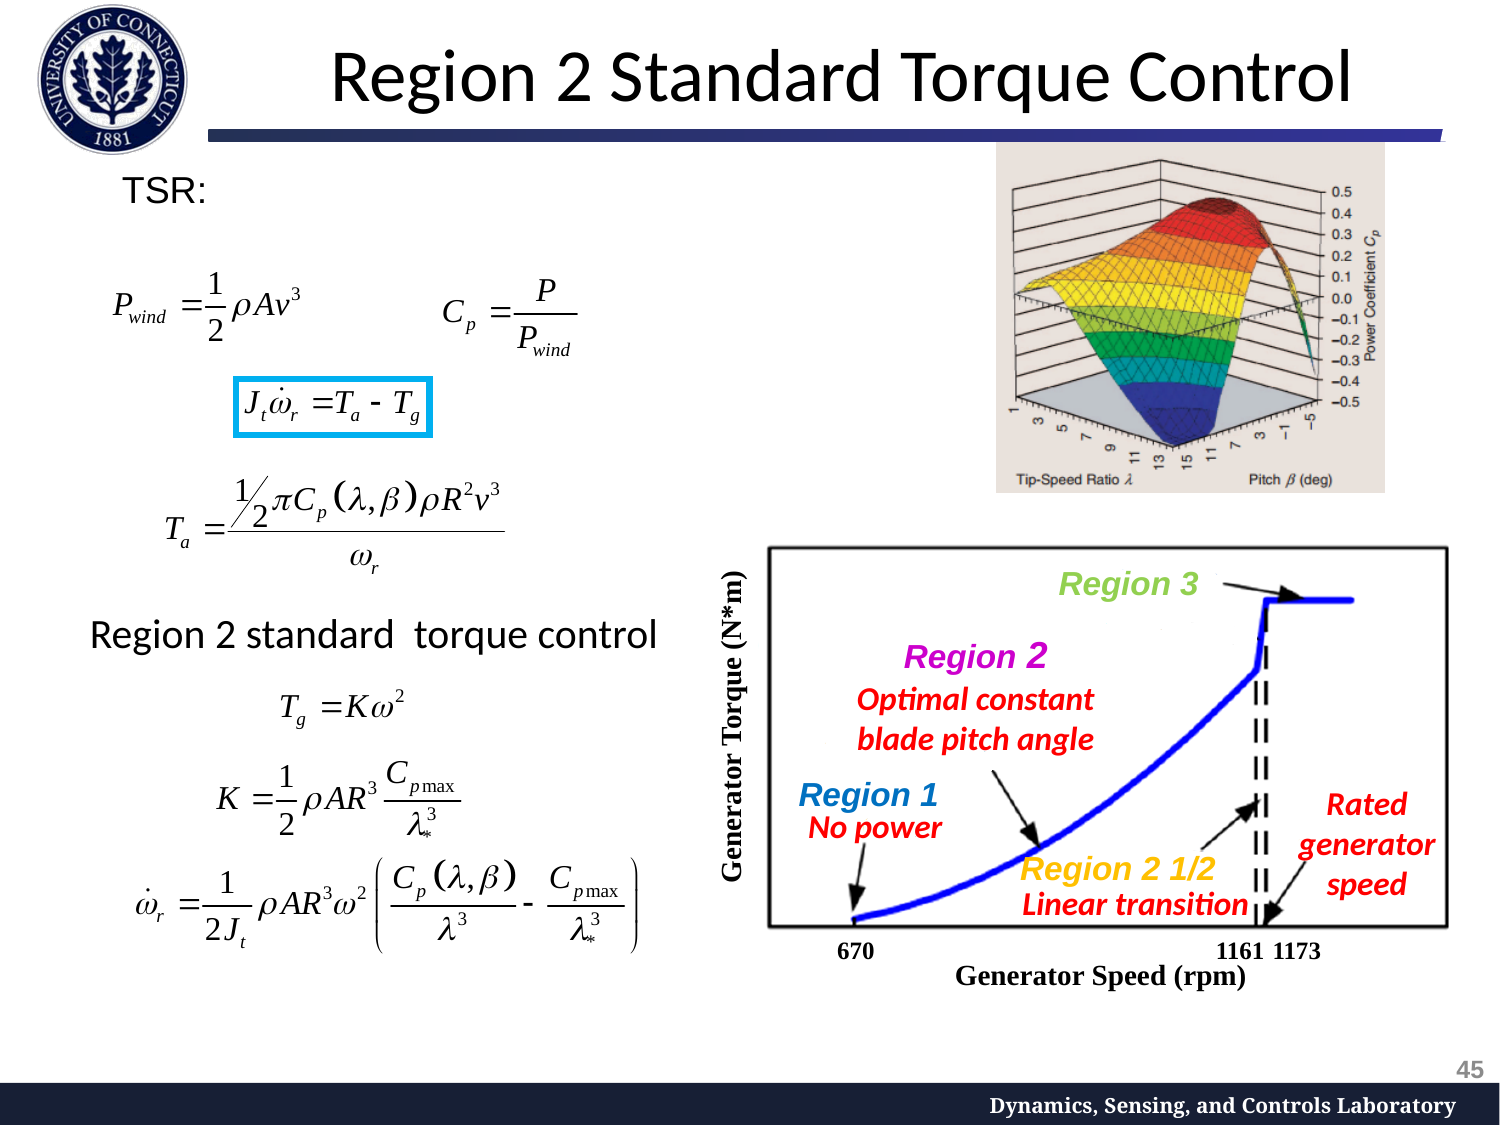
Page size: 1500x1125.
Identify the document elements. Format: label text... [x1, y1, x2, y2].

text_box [238, 381, 427, 433]
slide_number 45 [1149, 1038, 1500, 1099]
picture [996, 141, 1385, 493]
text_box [161, 470, 511, 580]
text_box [131, 853, 647, 959]
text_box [211, 752, 467, 849]
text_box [107, 263, 305, 347]
text_box Region 2 standard torque control [75, 599, 699, 665]
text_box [438, 269, 583, 362]
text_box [277, 681, 409, 737]
picture [37, 4, 188, 155]
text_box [704, 535, 1458, 1001]
text_box Region 2 Standard Torque Control [184, 0, 1500, 143]
